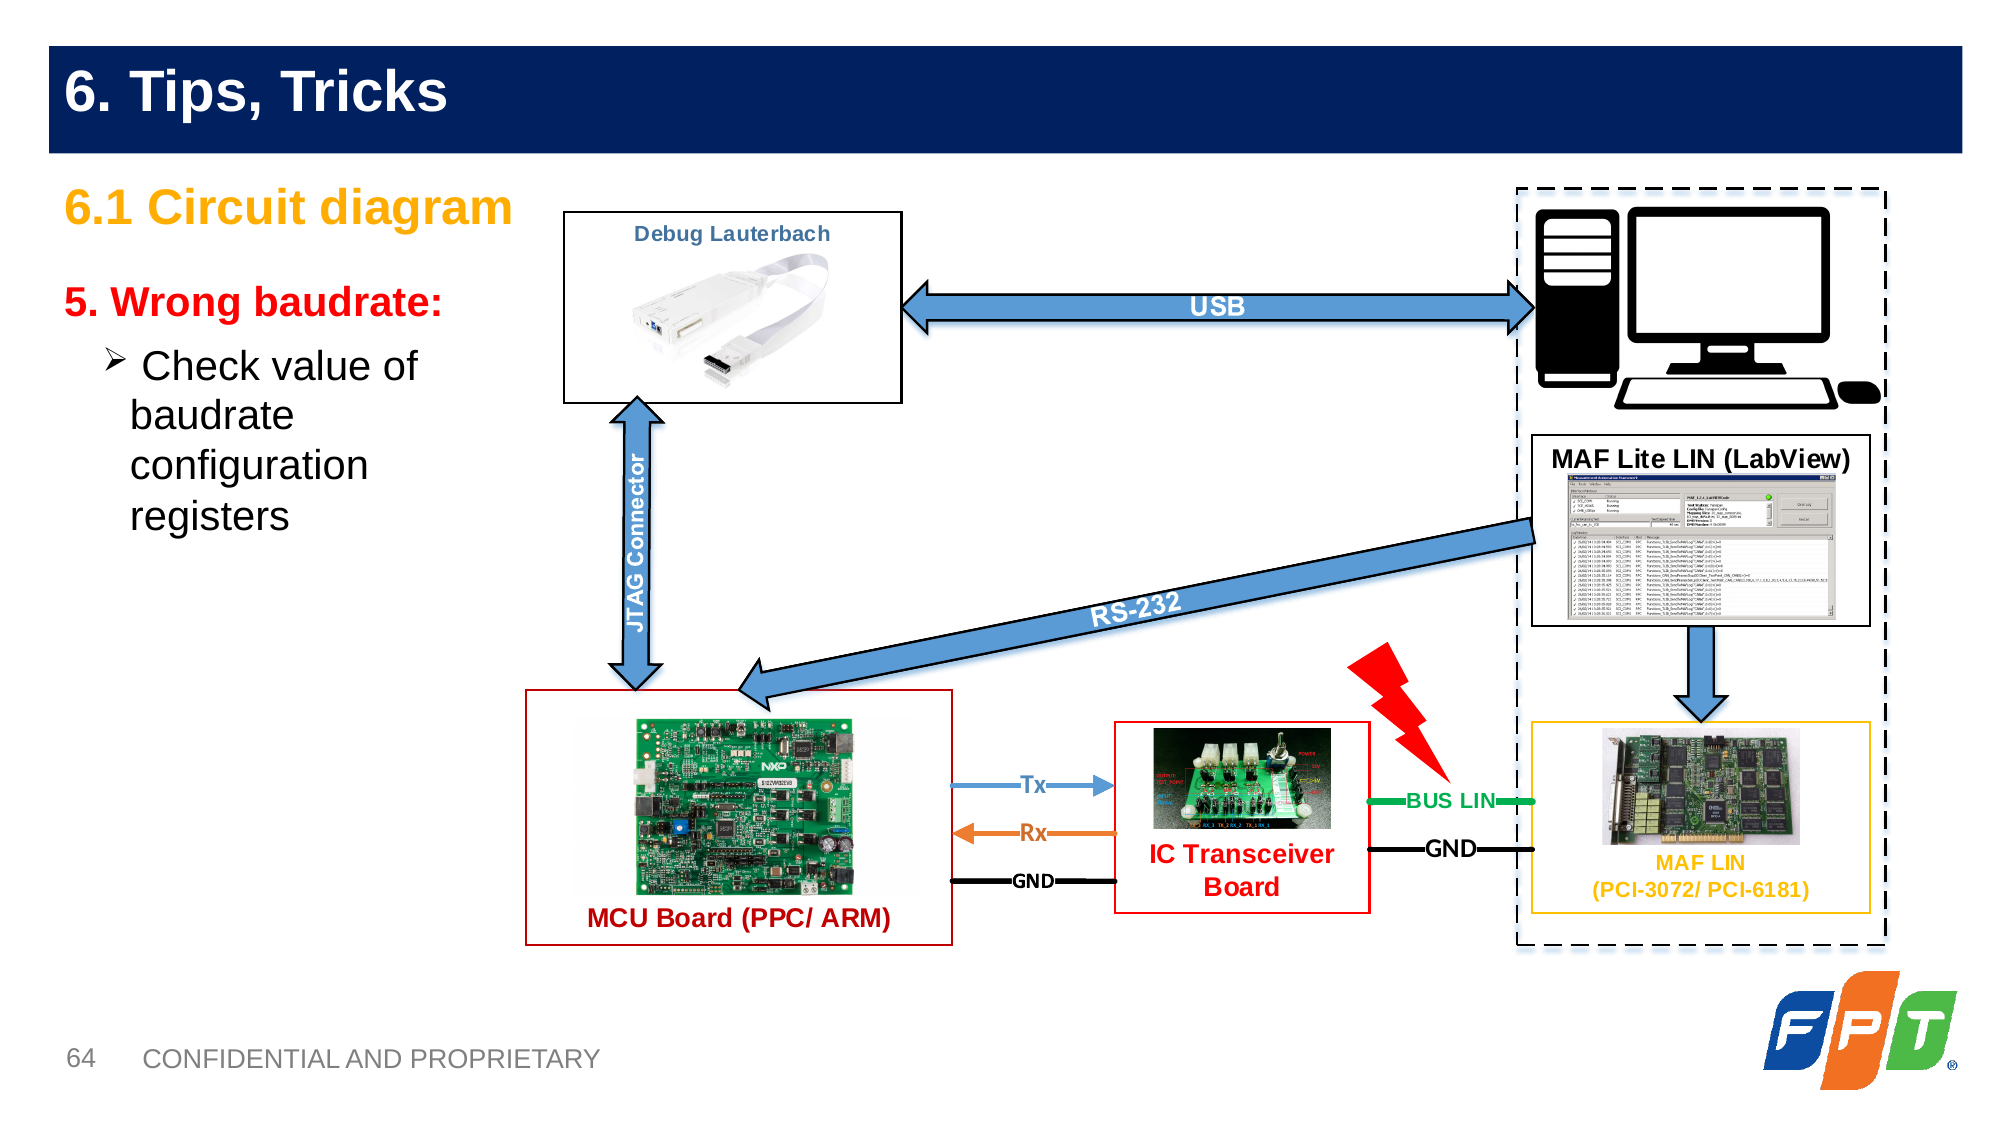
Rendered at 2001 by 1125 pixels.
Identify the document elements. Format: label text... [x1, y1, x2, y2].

picture [519, 182, 1895, 958]
picture [1760, 970, 1958, 1091]
list 6.1 Circuit diagram [49, 167, 1963, 933]
list 5. Wrong baudrate: Check value of baudrate configuration registers [49, 267, 520, 982]
